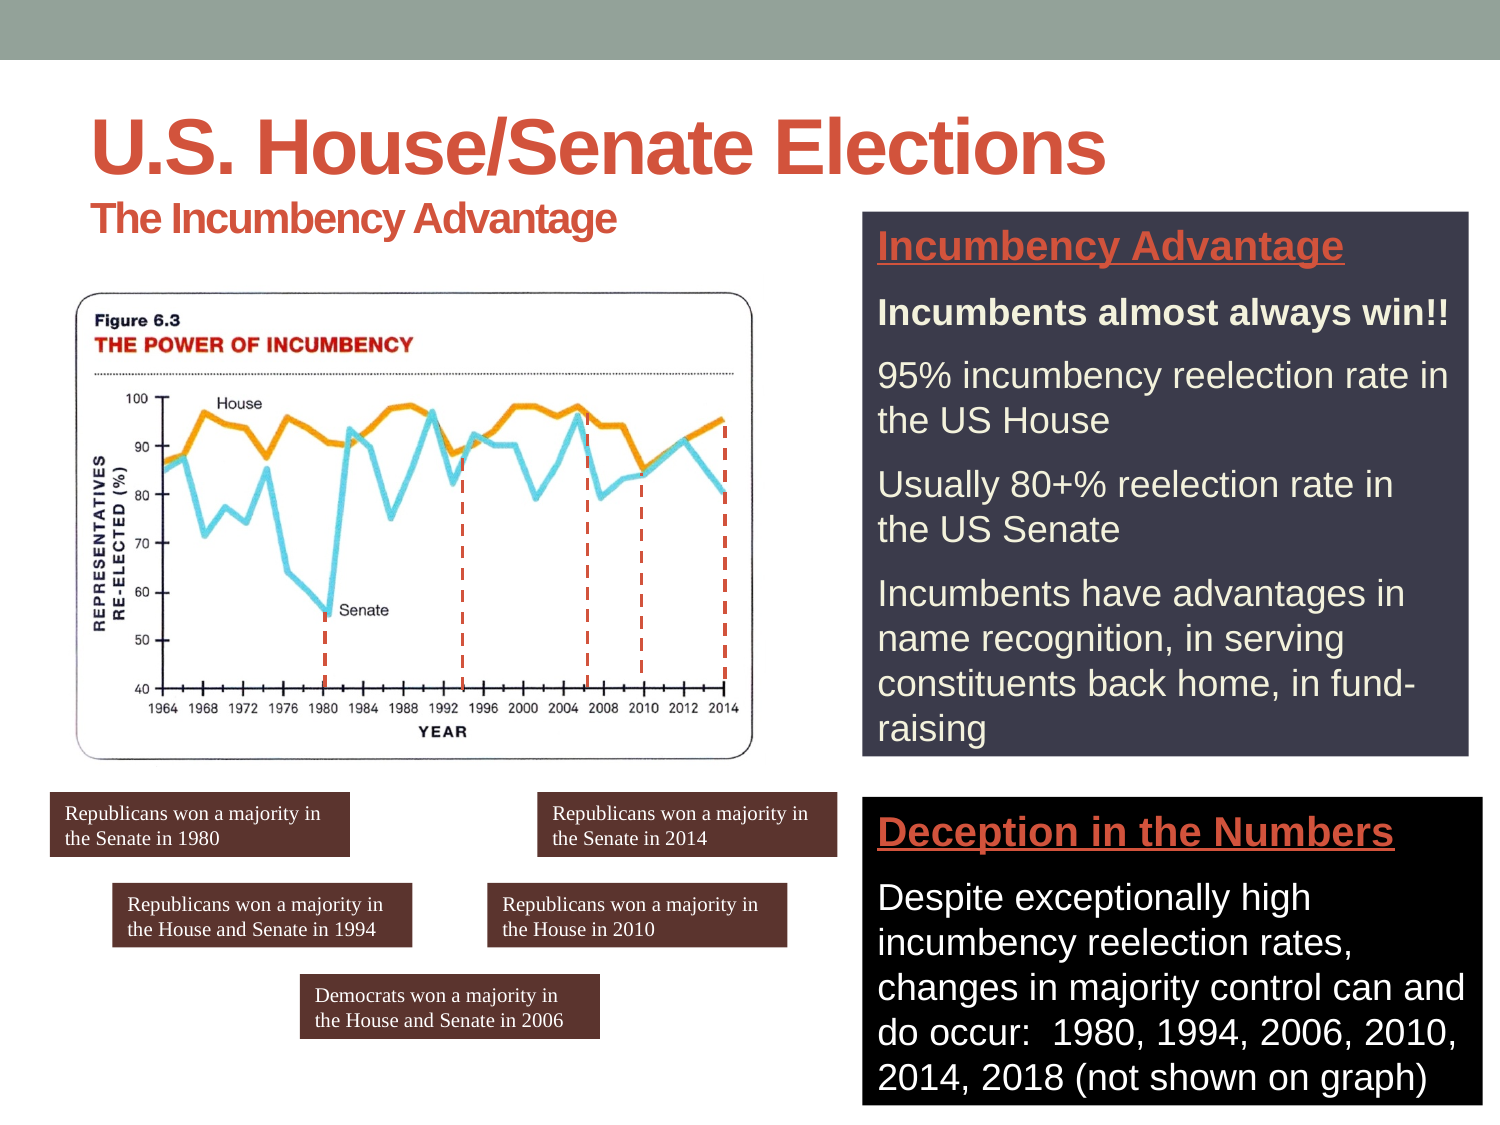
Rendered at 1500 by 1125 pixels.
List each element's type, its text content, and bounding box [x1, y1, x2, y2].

title U.S. House/Senate Elections The Incumbency Advantage [75, 87, 1425, 250]
text_box Deception in the Numbers Despite exceptionally high incumbency reelection rates, changes in majority control can and do occur: 1980, 1994, 2006, 2010, 2014, 2018 (not shown on graph) [862, 796, 1483, 1106]
text_box Republicans won a majority in the Senate in 2014 [537, 792, 838, 857]
text_box Republicans won a majority in the House in 2010 [487, 882, 788, 948]
picture [62, 274, 766, 768]
text_box Democrats won a majority in the House and Senate in 2006 [299, 974, 600, 1039]
text_box Republicans won a majority in the House and Senate in 1994 [112, 882, 413, 948]
text_box Republicans won a majority in the Senate in 1980 [49, 792, 350, 857]
text_box Incumbency Advantage Incumbents almost always win!! 95% incumbency reelection rate in the US House Usually 80+% reelection rate in the US Senate Incumbents have advantages in name recognition, in serving constituents back home, in fund-raising [862, 211, 1469, 757]
